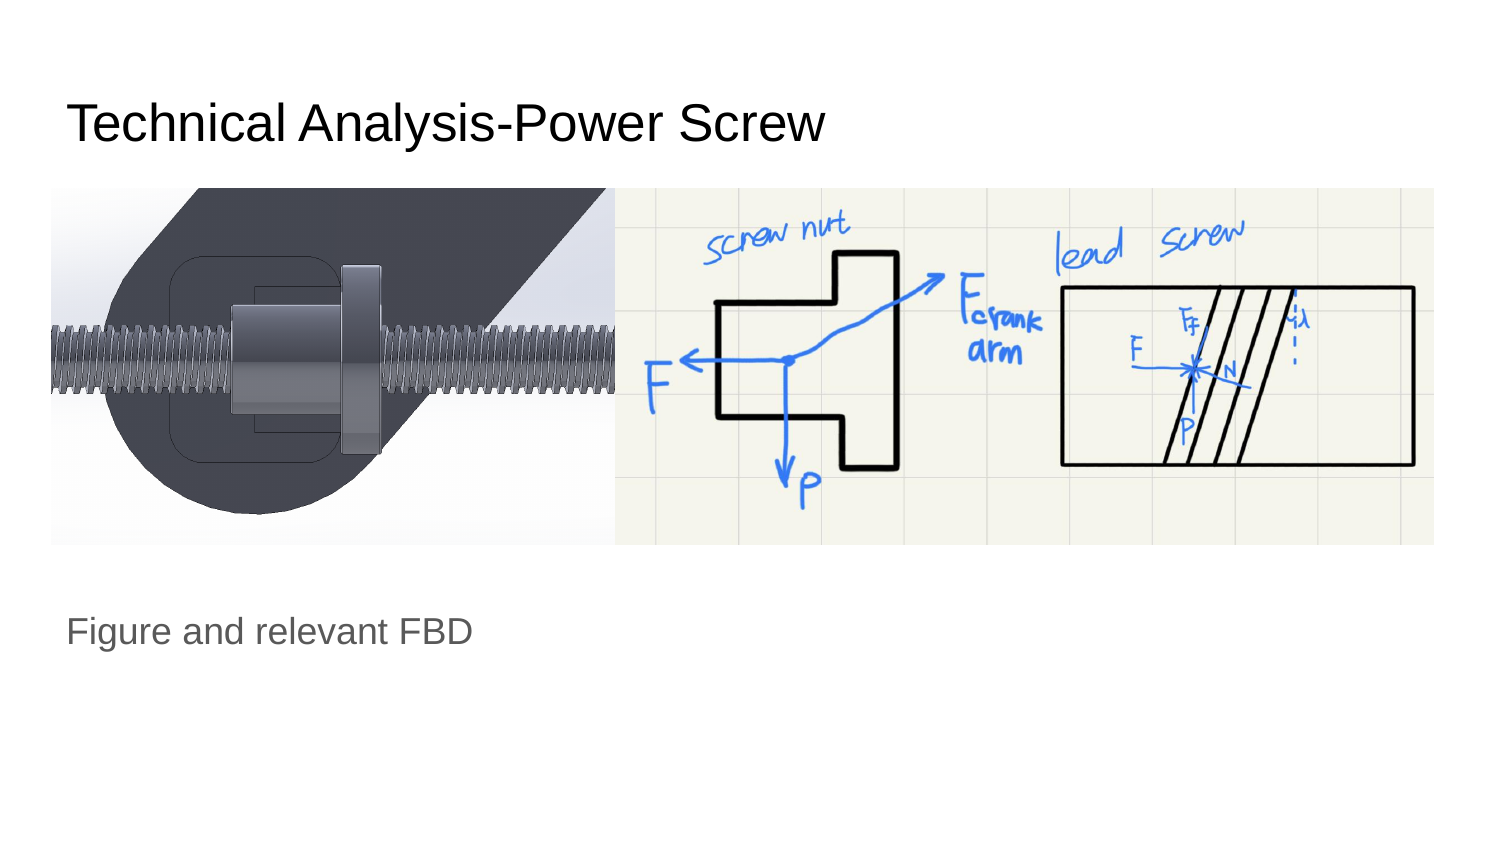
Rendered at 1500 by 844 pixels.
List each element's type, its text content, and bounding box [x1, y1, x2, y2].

list Figure and relevant FBD [51, 585, 1449, 750]
title Technical Analysis-Power Screw [51, 72, 1449, 167]
picture [50, 188, 1435, 545]
